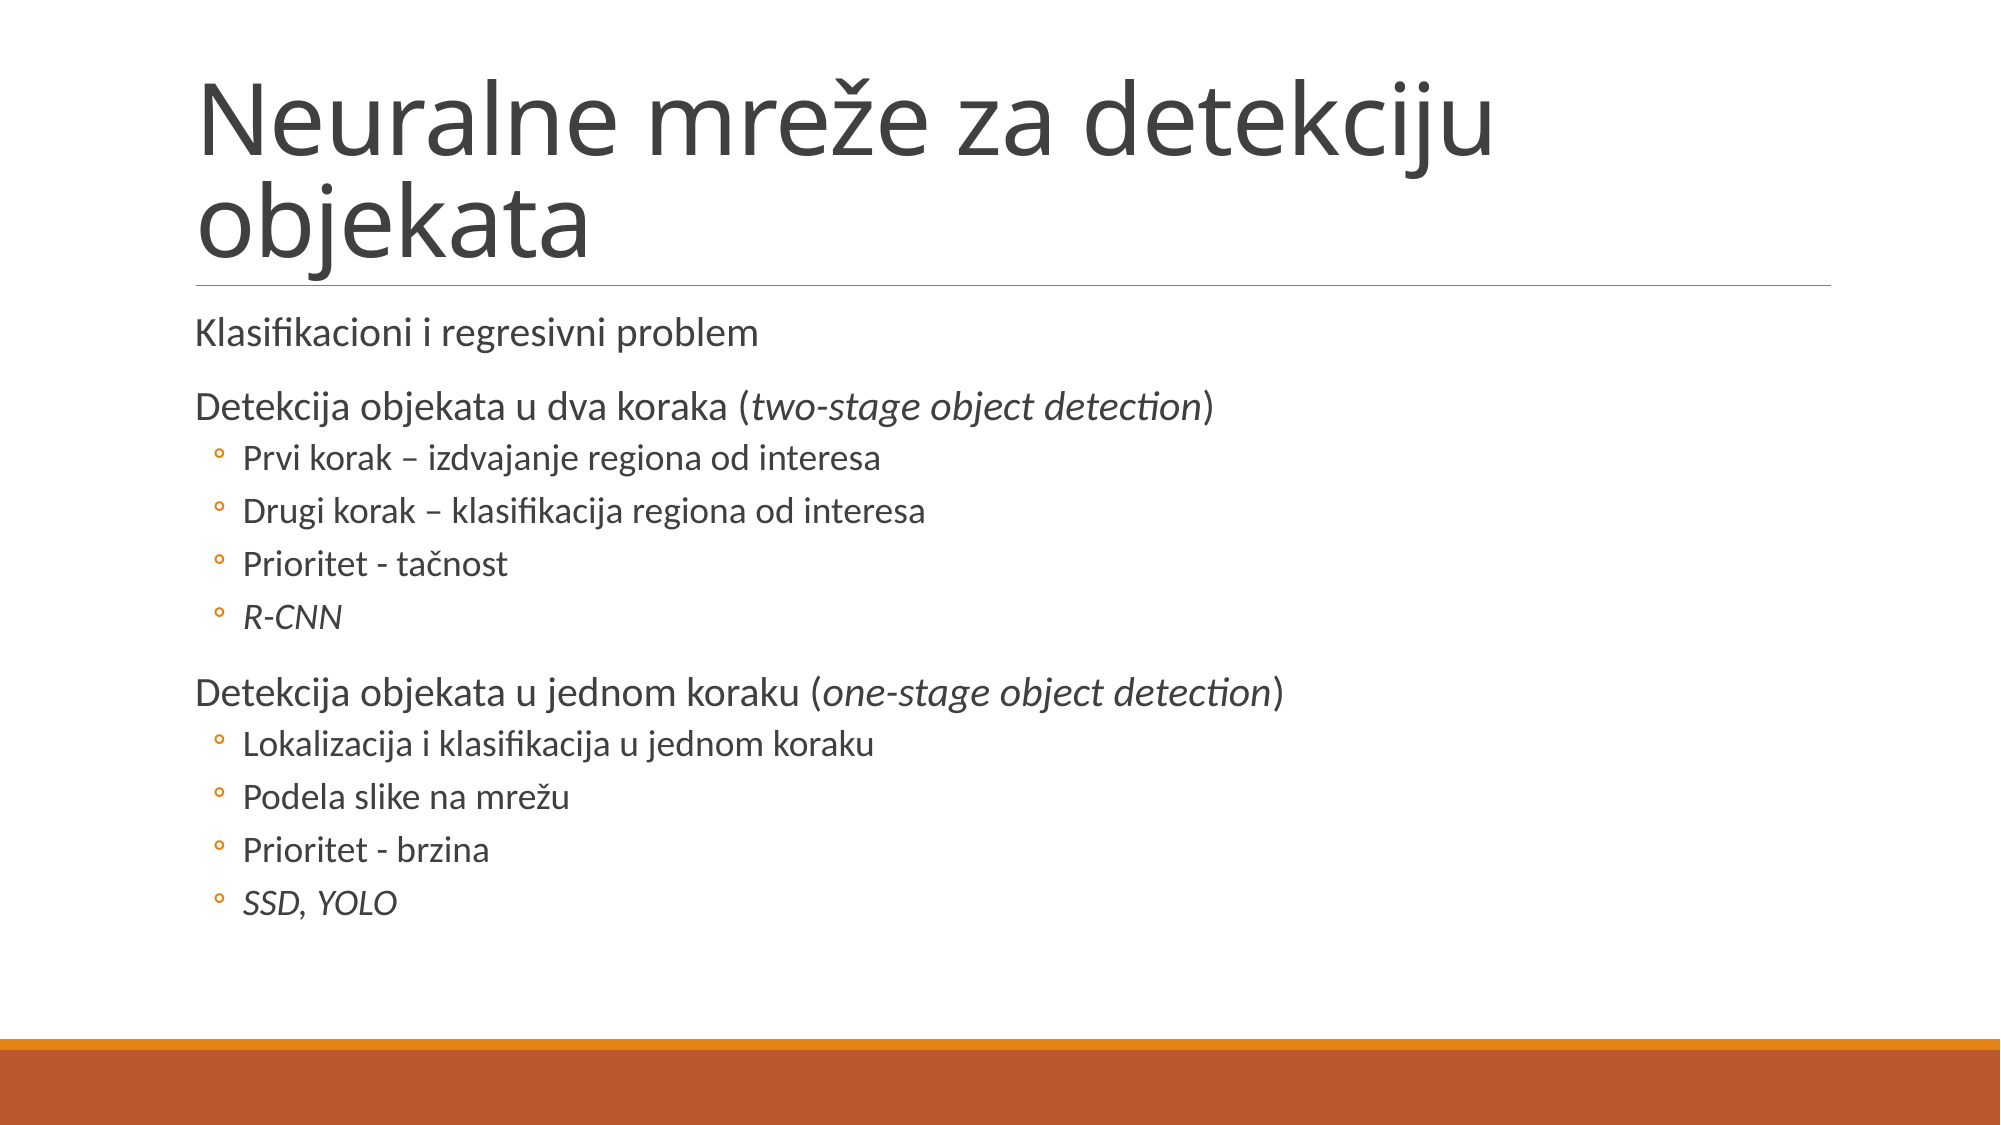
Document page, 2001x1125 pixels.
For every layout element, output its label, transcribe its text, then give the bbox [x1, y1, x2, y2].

title Neuralne mreže za detekciju objekata [180, 47, 1830, 285]
list Klasifikacioni i regresivni problem Detekcija objekata u dva koraka (two-stage object detection) Prvi korak – izdvajanje regiona od interesa Drugi korak – klasifikacija regiona od interesa Prioritet - tačnost R-CNN Detekcija objekata u jednom koraku (one-stage object detection) Lokalizacija i klasifikacija u jednom koraku Podela slike na mrežu Prioritet - brzina SSD, YOLO [180, 302, 1830, 963]
